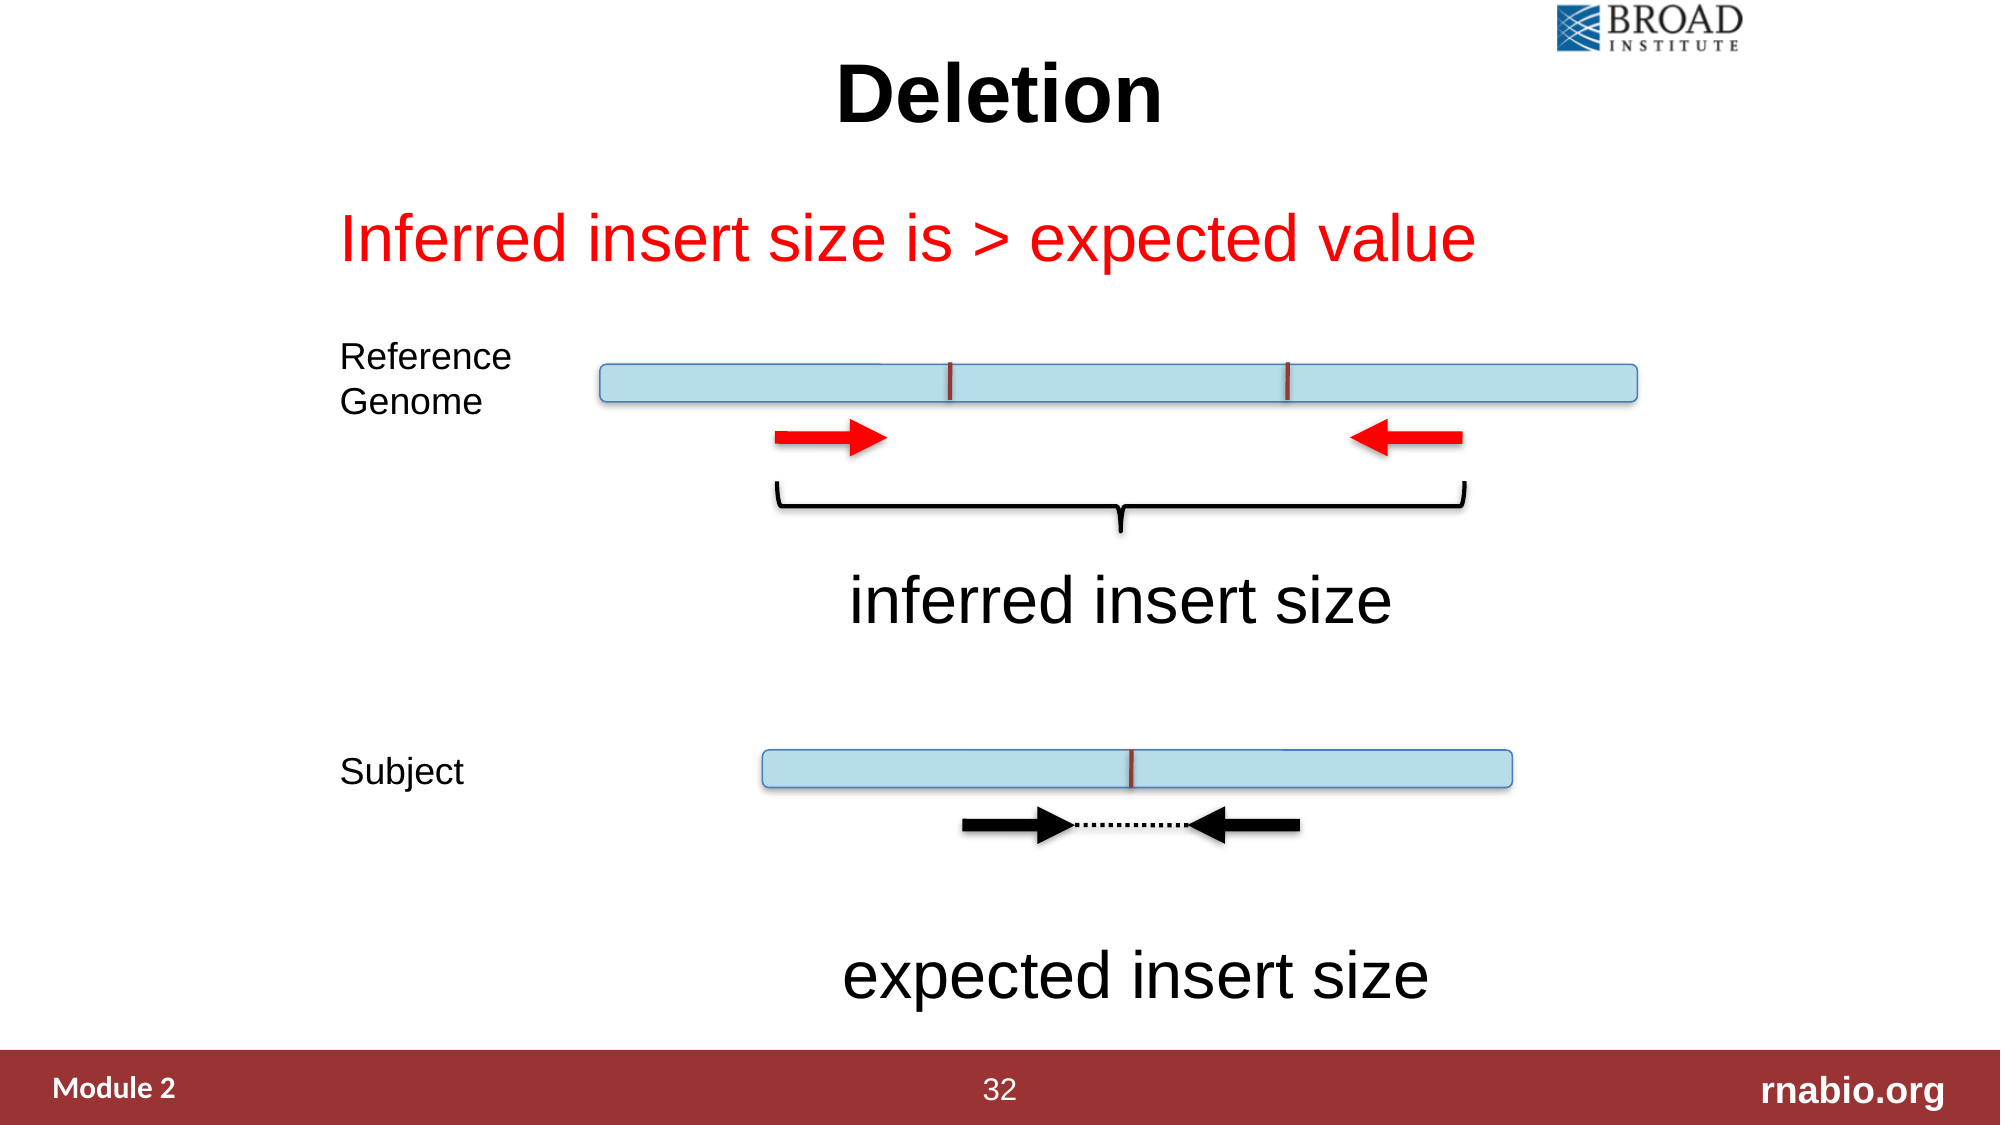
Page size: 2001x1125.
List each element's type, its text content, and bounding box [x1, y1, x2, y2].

text_box [774, 481, 1467, 534]
text_box Subject [324, 739, 538, 799]
text_box [953, 363, 1284, 403]
text_box [599, 363, 946, 403]
picture [1554, 0, 1747, 58]
text_box Inferred insert size is > expected value [324, 187, 1613, 283]
text_box [761, 749, 1129, 789]
title Deletion [275, 0, 1725, 183]
text_box expected insert size [827, 924, 1447, 1020]
text_box [1132, 749, 1514, 789]
text_box Reference Genome [324, 324, 538, 430]
text_box [1290, 363, 1639, 403]
text_box inferred insert size [835, 549, 1410, 645]
